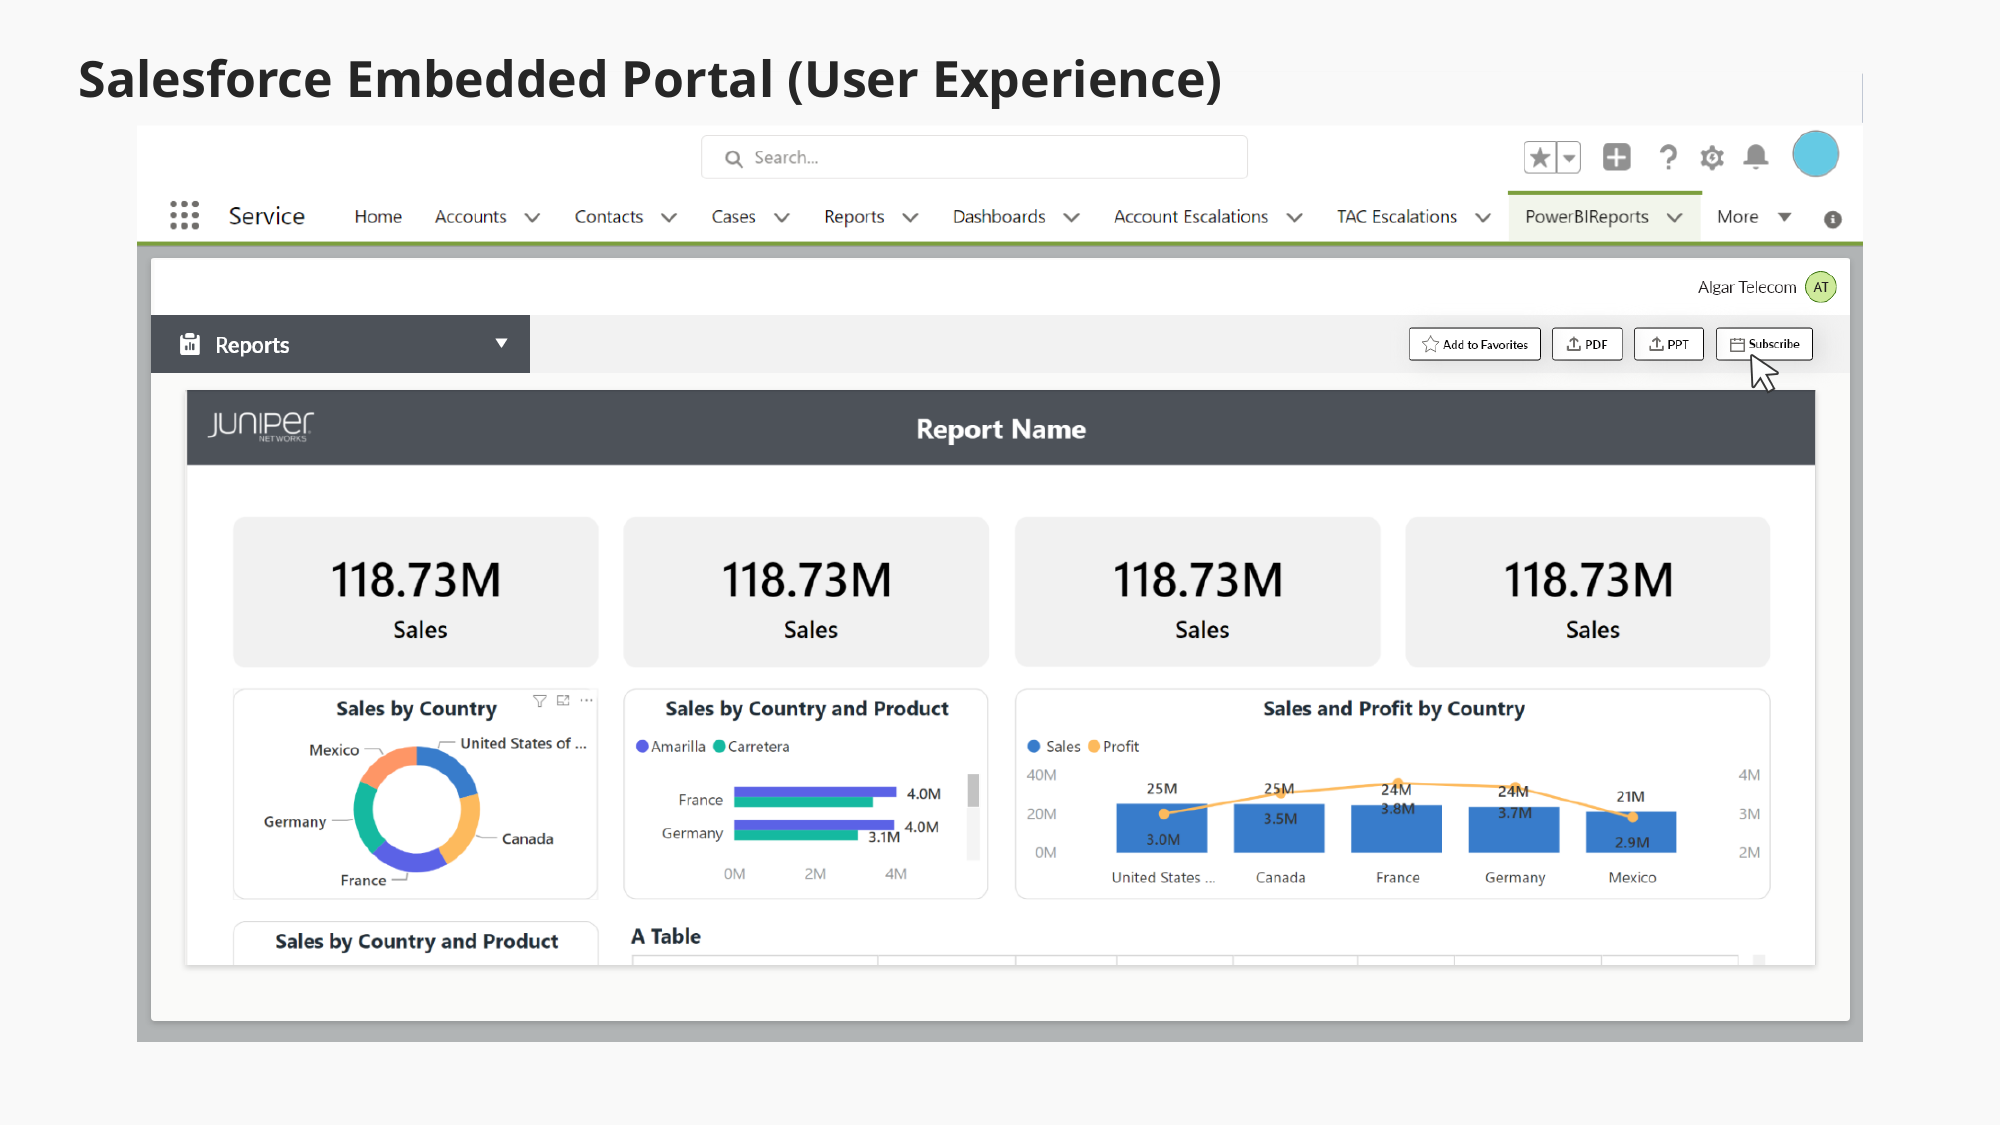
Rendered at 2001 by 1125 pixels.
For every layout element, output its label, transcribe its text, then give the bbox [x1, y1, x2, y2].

list Salesforce Embedded Portal (User Experience) [64, 46, 1597, 126]
picture [137, 71, 1863, 1042]
